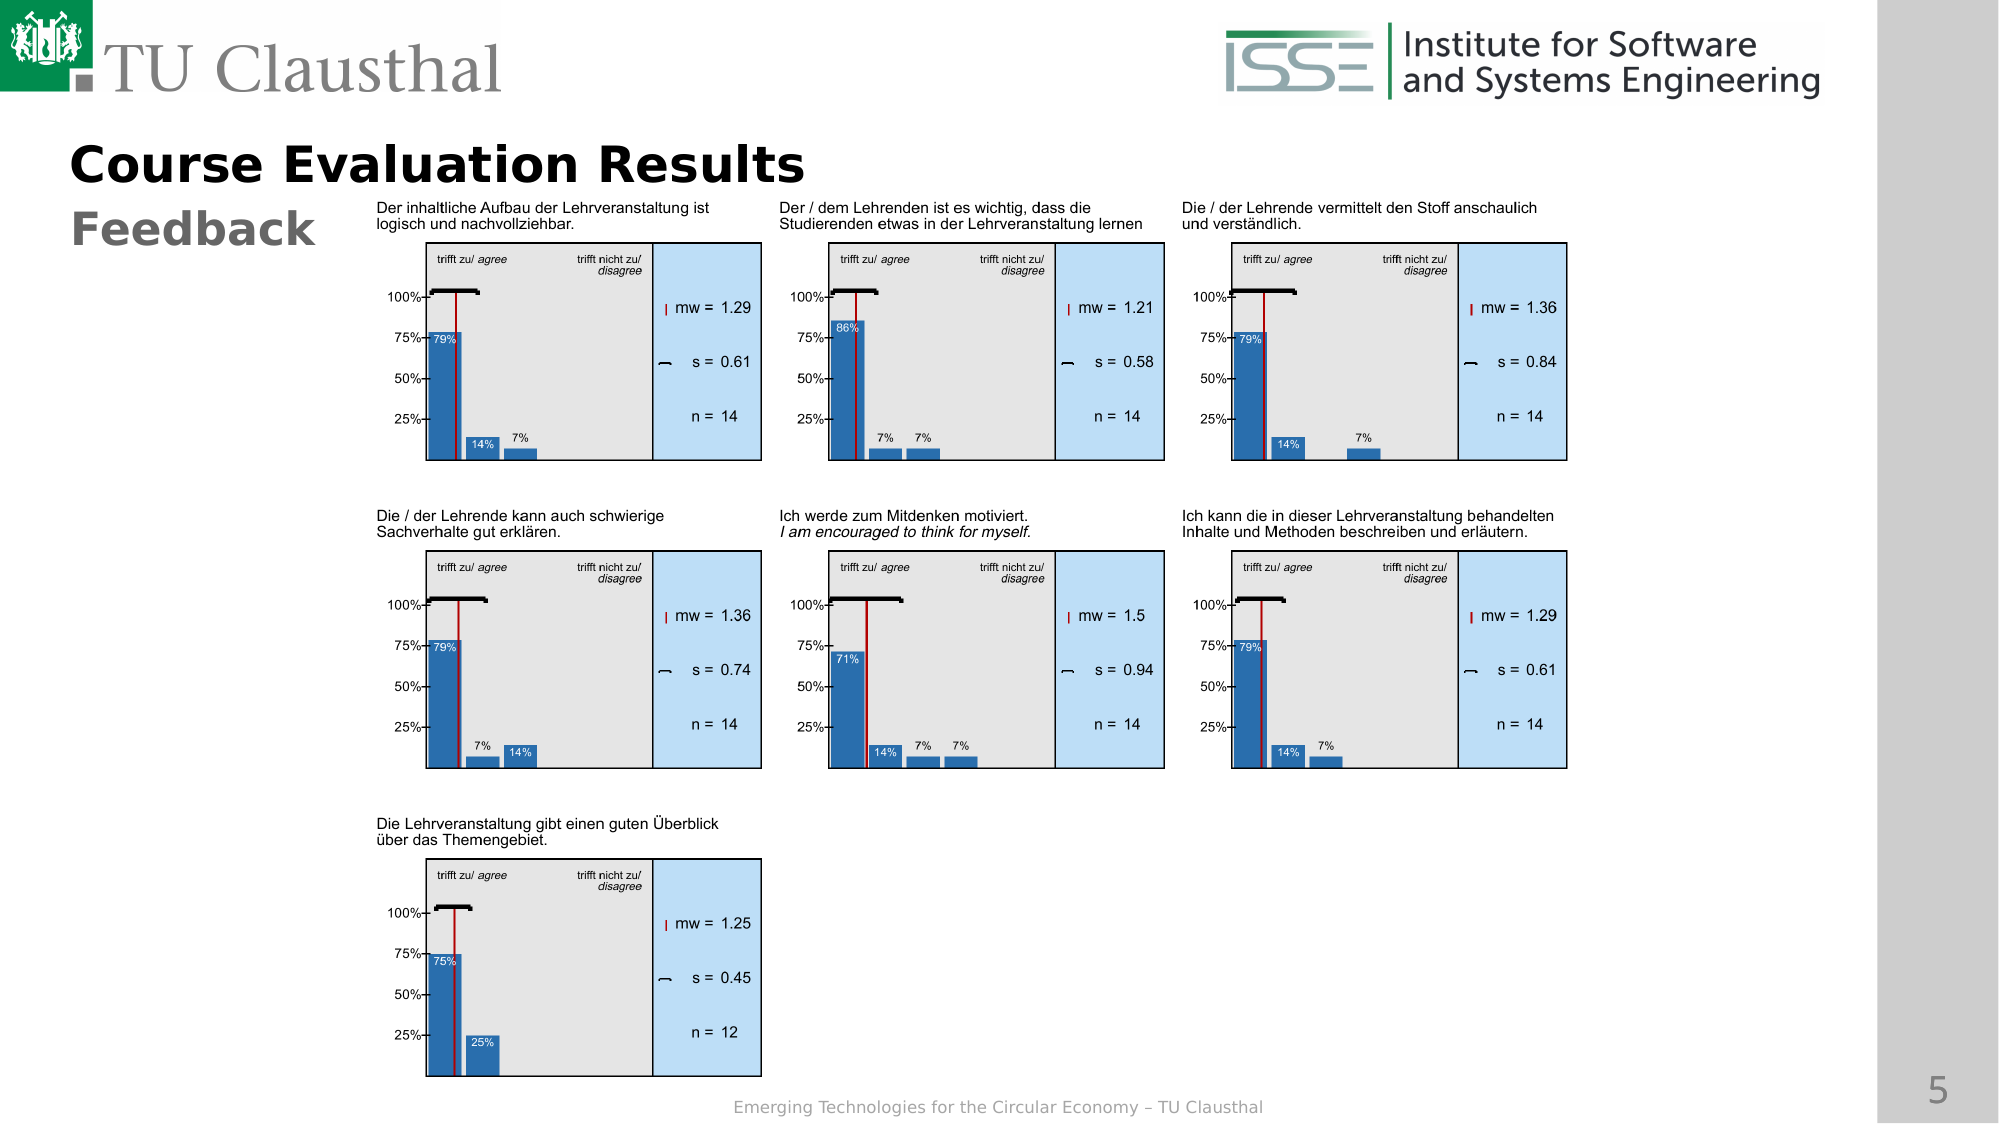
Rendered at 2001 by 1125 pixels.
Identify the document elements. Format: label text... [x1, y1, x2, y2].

text_box Feedback [70, 188, 1766, 267]
picture [362, 191, 1595, 1089]
picture [1218, 22, 1825, 106]
picture [0, 0, 501, 92]
text_box Course Evaluation Results [55, 125, 1818, 207]
